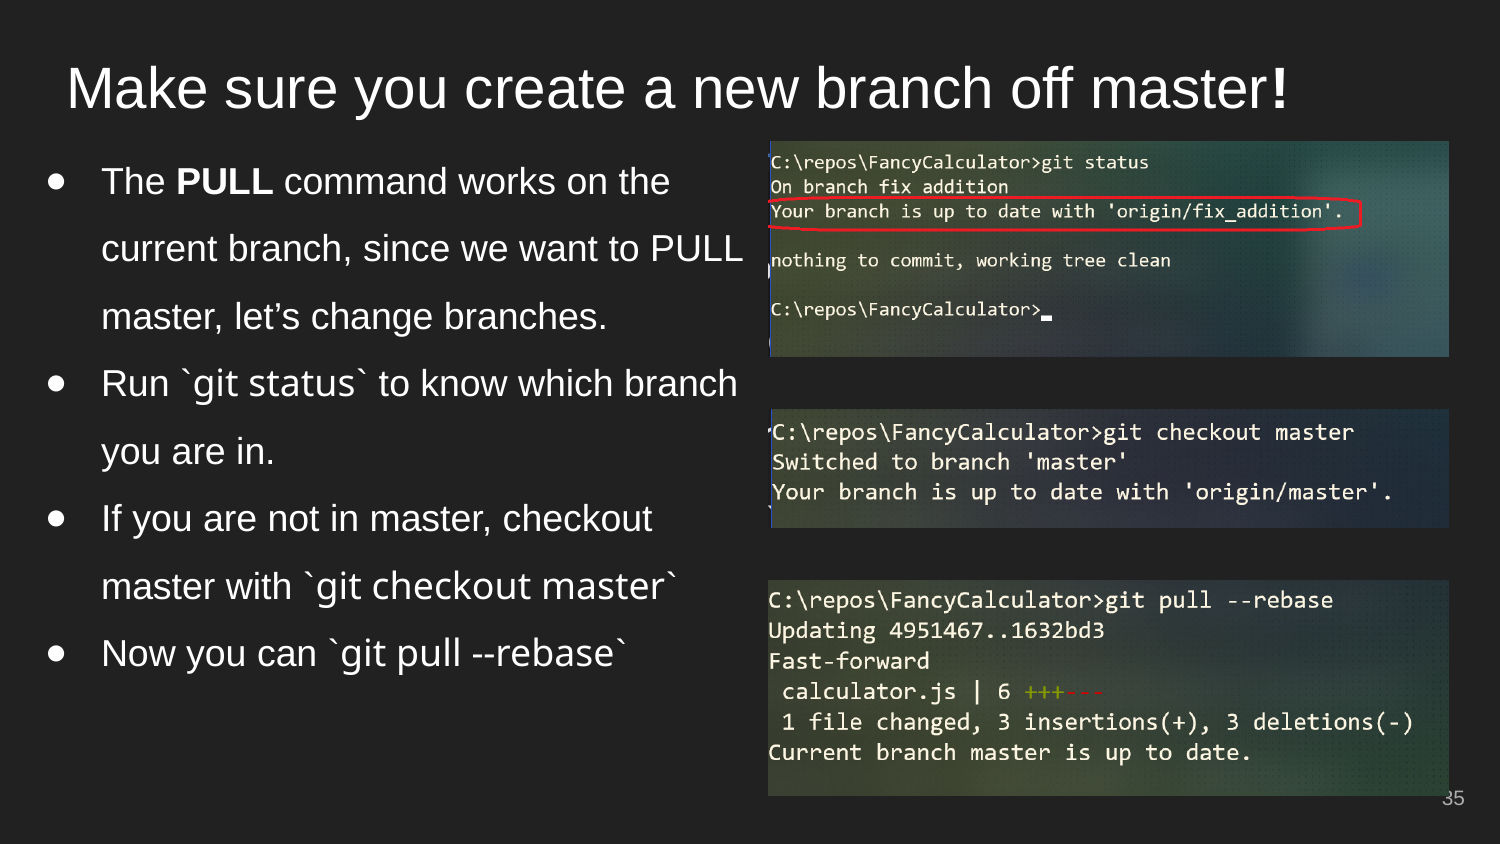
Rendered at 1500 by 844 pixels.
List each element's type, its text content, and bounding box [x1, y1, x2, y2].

slide_number ‹#› [1389, 764, 1480, 830]
list The PULL command works on the current branch, since we want to PULL master, let’s change branches. Run `git status` to know which branch you are in. If you are not in master, checkout master with `git checkout master` Now you can `git pull --rebase` [11, 119, 769, 789]
title Make sure you create a new branch off master! [51, 35, 1449, 130]
picture [767, 141, 1450, 357]
picture [767, 409, 1450, 528]
picture [767, 580, 1450, 796]
